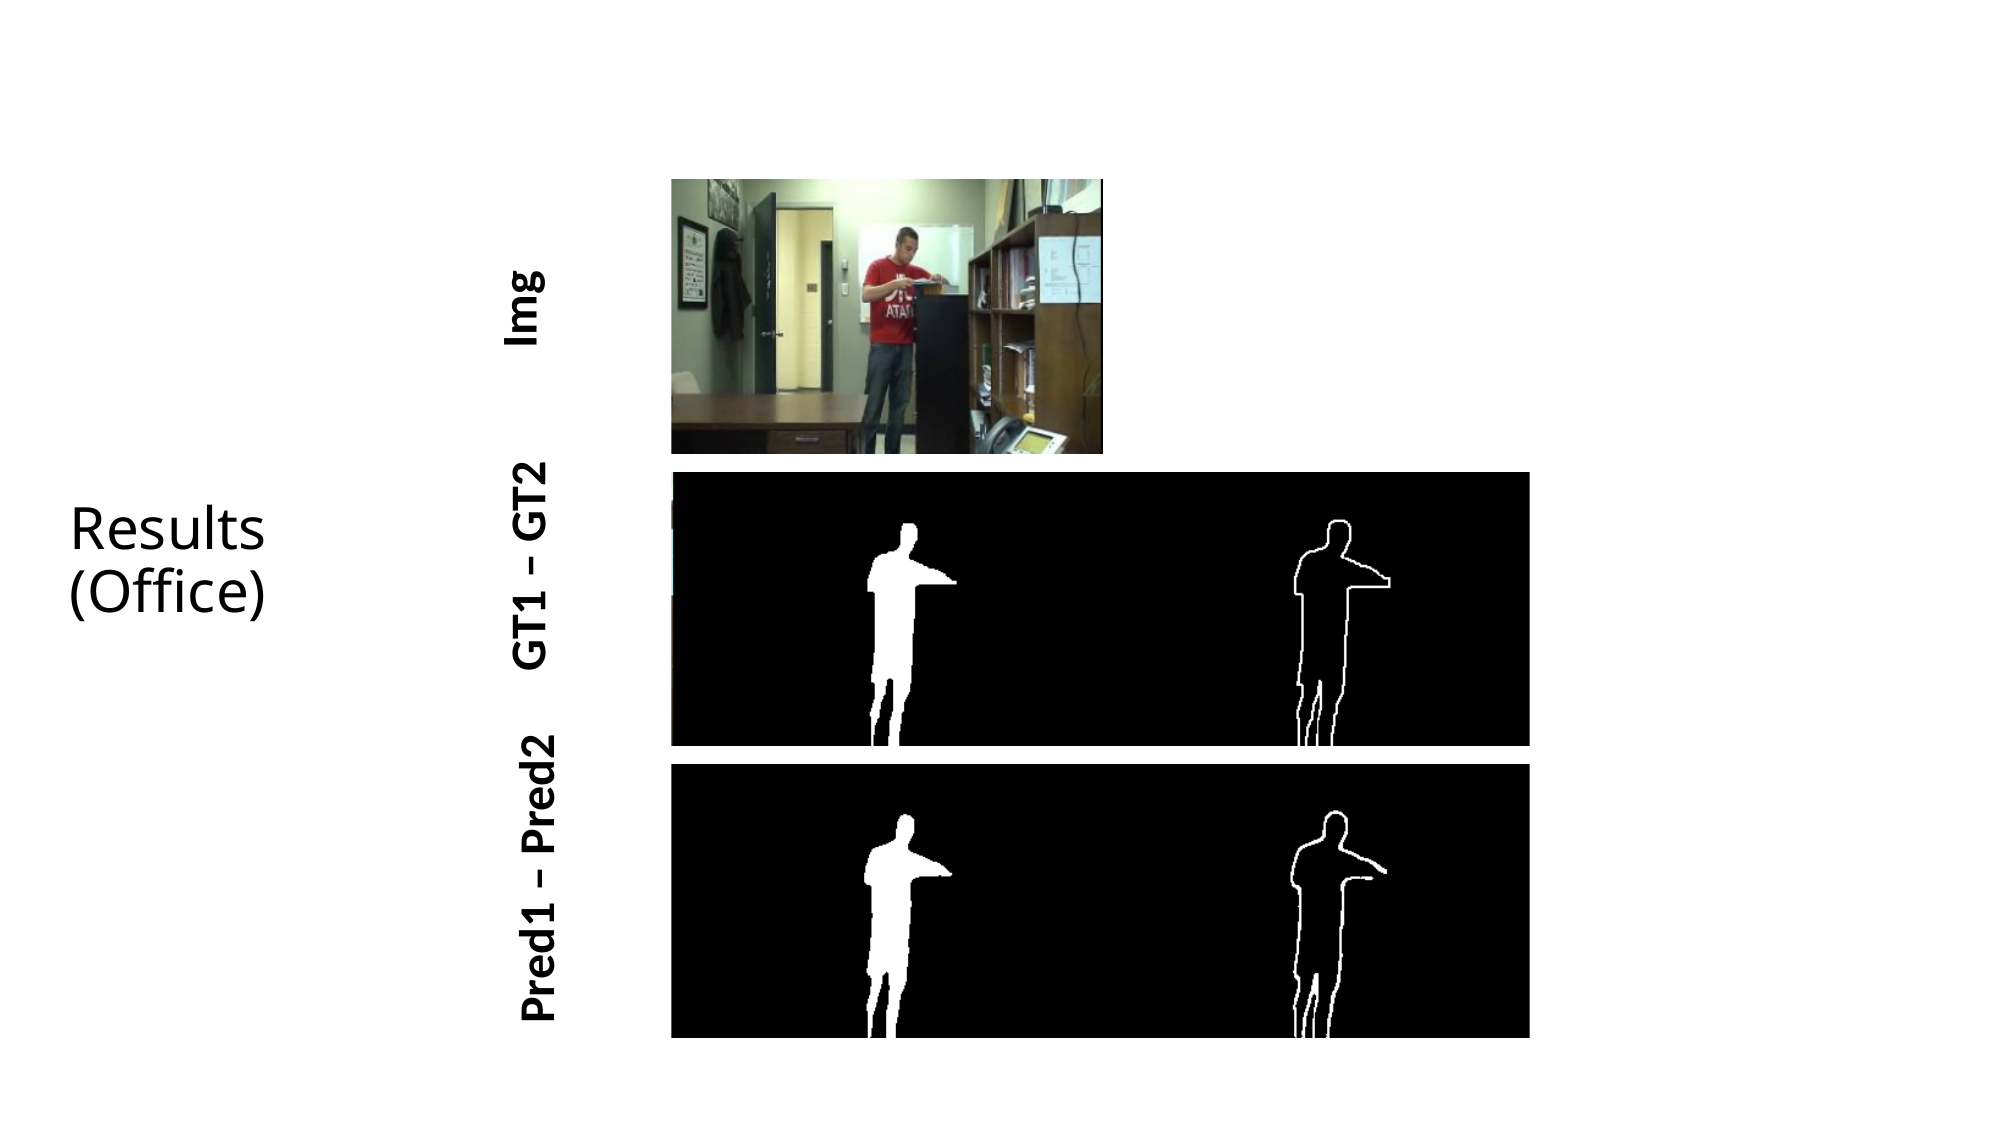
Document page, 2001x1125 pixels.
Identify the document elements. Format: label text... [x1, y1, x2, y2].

picture [671, 179, 1103, 454]
picture [671, 471, 1530, 746]
text_box Img [485, 0, 558, 736]
title Results (Office) [54, 453, 469, 672]
text_box Pred1 – Pred2 [503, 453, 575, 1125]
picture [671, 764, 1530, 1038]
text_box GT1 – GT2 [494, 141, 566, 992]
